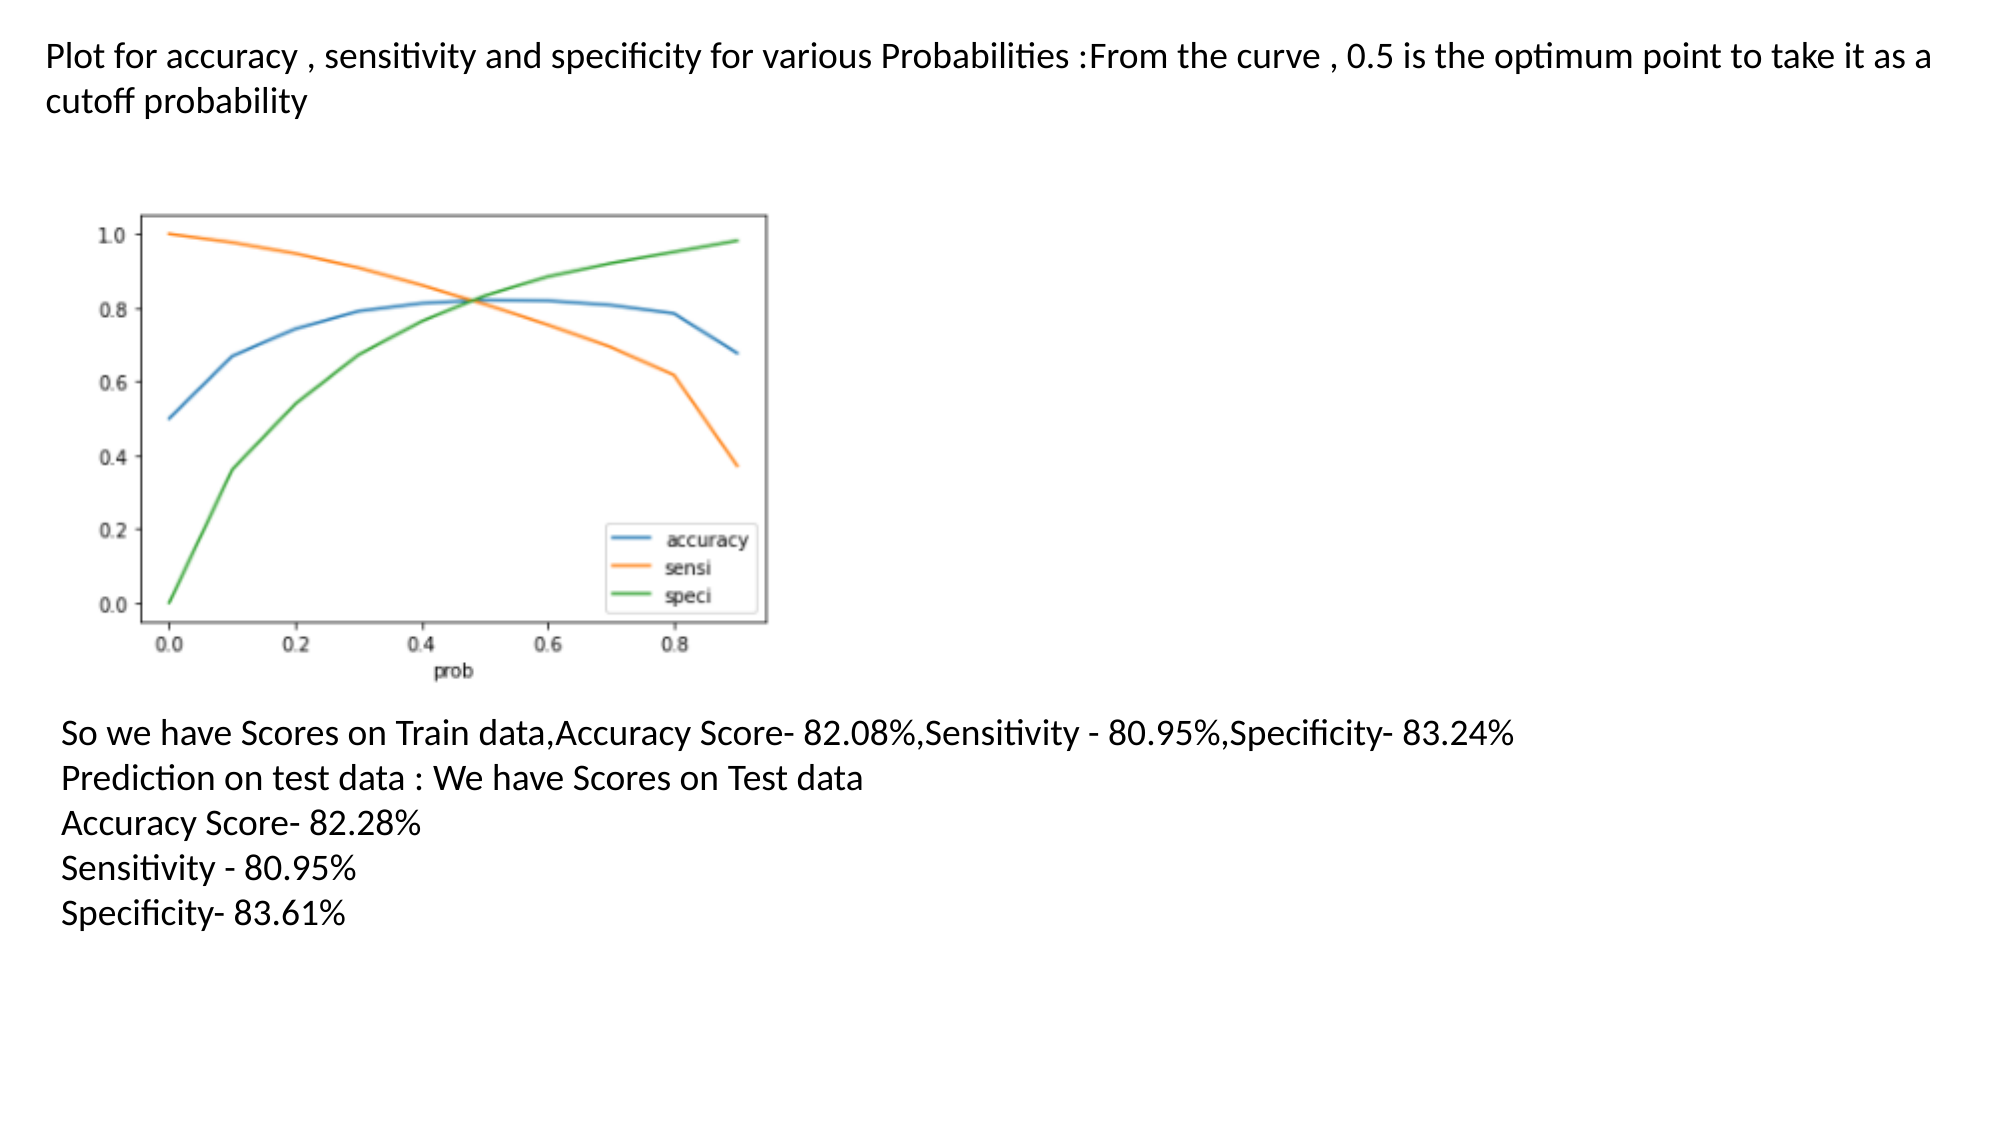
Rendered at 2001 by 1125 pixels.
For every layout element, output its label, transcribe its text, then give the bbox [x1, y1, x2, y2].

text_box So we have Scores on Train data,Accuracy Score- 82.08%,Sensitivity - 80.95%,Specificity- 83.24% Prediction on test data : We have Scores on Test data Accuracy Score- 82.28% Sensitivity - 80.95% Specificity- 83.61% [46, 700, 1990, 986]
text_box Plot for accuracy , sensitivity and specificity for various Probabilities :From the curve , 0.5 is the optimum point to take it as a cutoff probability [30, 23, 1974, 129]
picture [71, 200, 825, 701]
